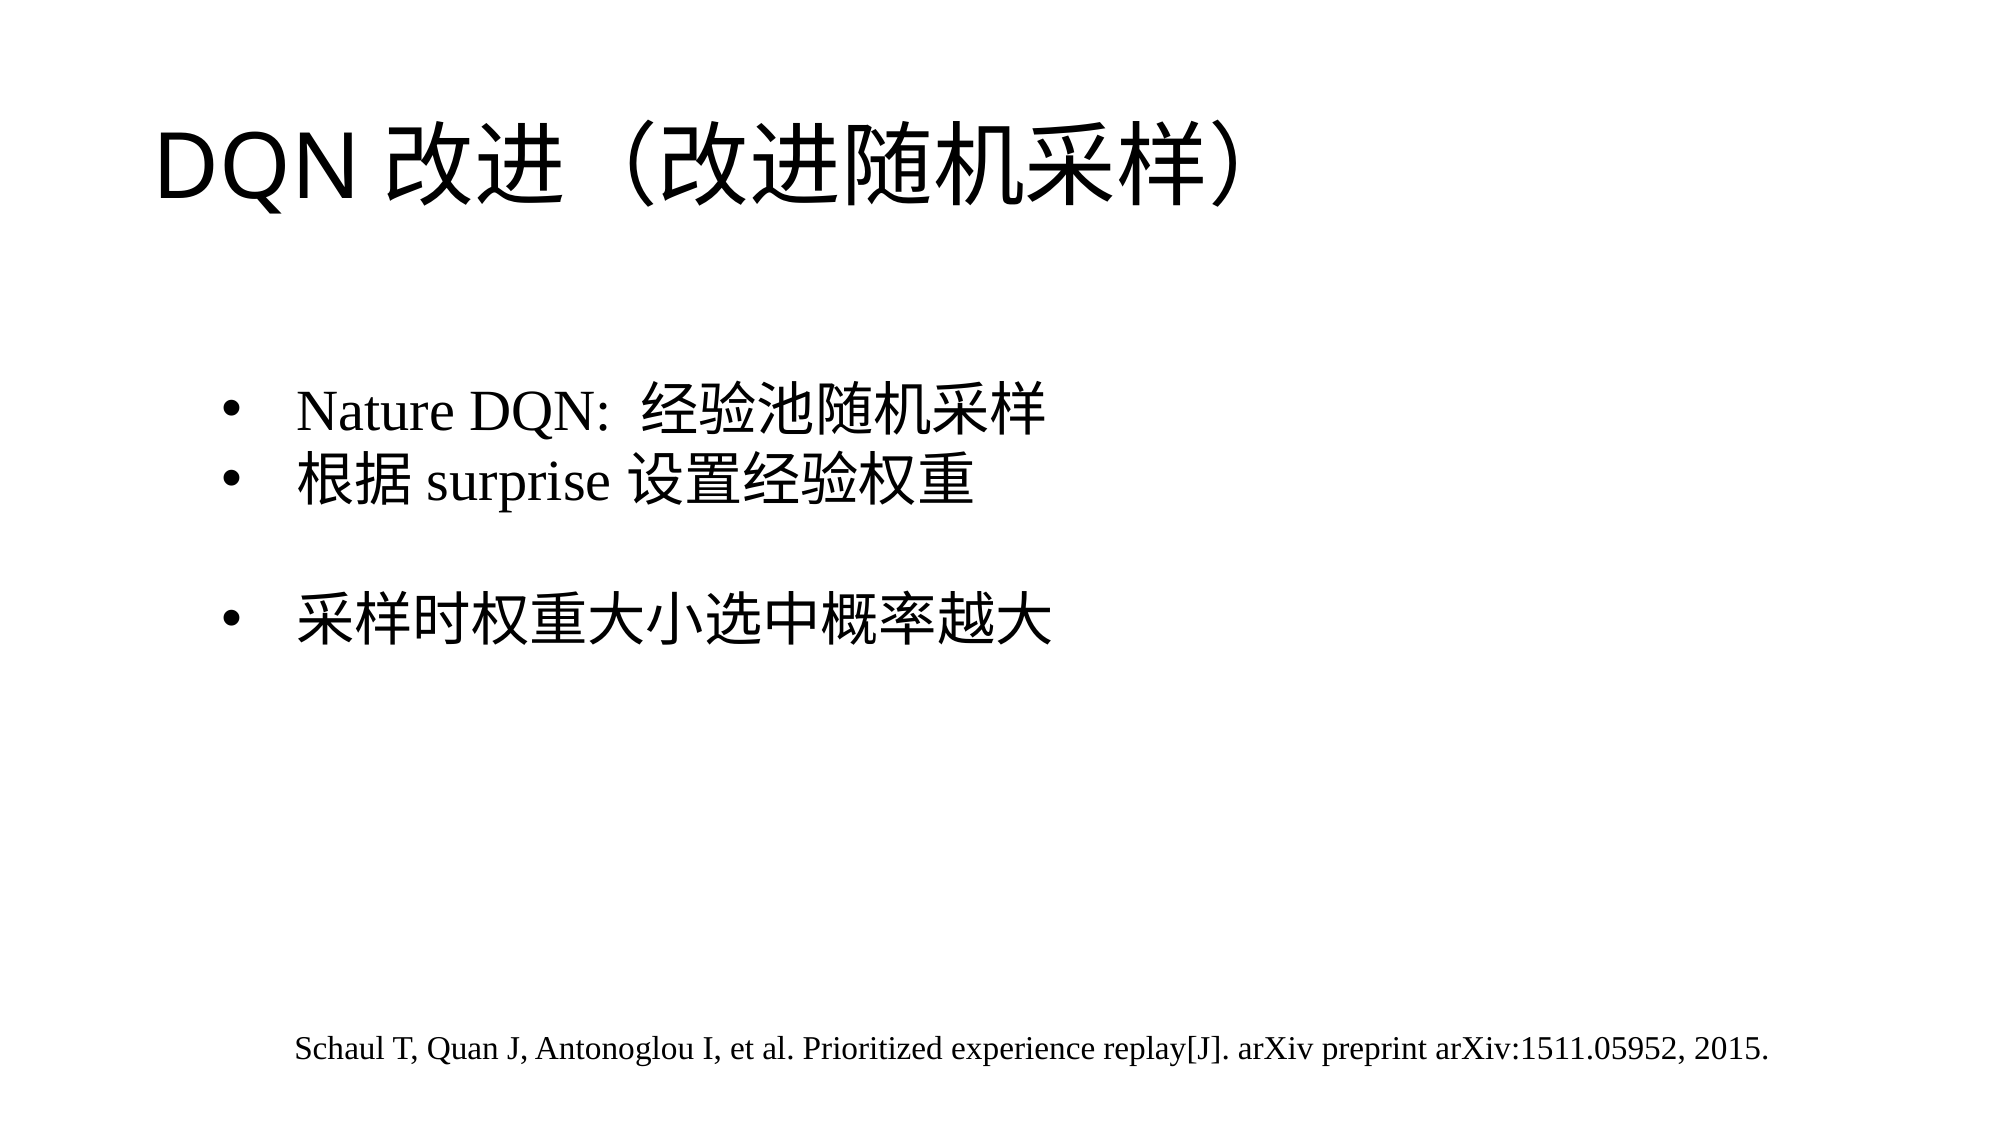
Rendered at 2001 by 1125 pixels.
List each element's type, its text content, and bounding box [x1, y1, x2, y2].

title DQN改进（改进随机采样） [137, 59, 1863, 278]
text_box Schaul T, Quan J, Antonoglou I, et al. Prioritized experience replay[J]. arXiv preprint arXiv:1511.05952, 2015. [121, 1018, 1946, 1074]
